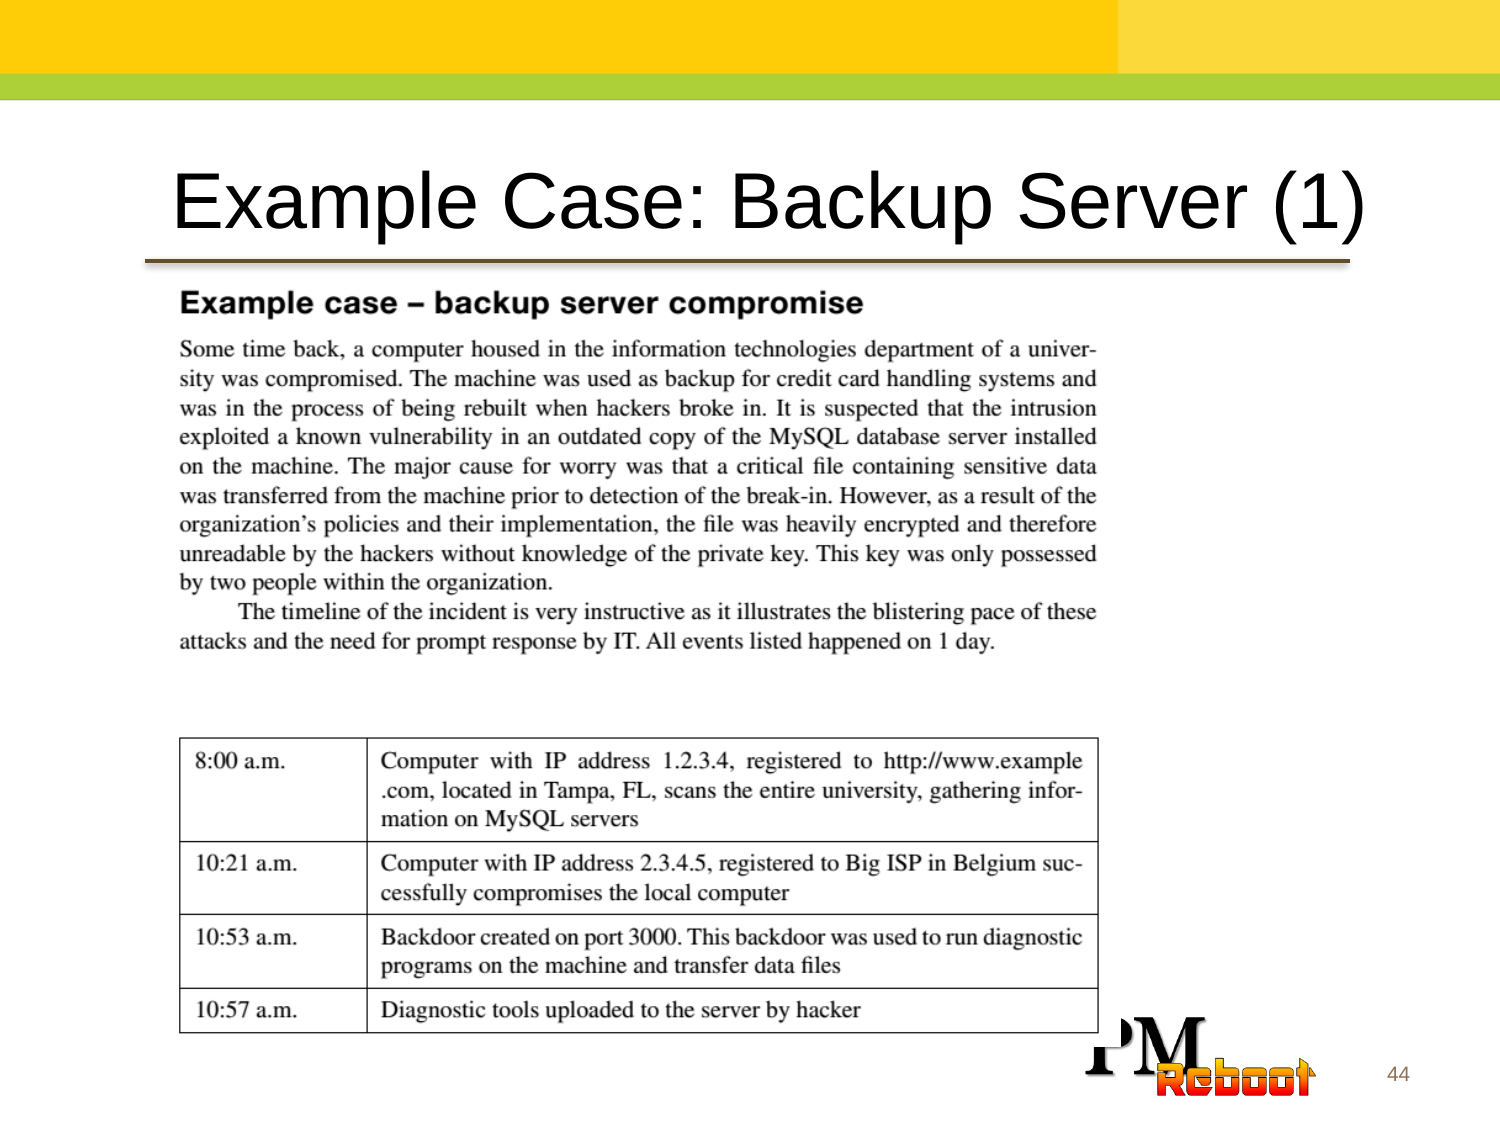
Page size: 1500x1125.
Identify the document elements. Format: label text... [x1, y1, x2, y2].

title Example Case: Backup Server (1) [156, 137, 1413, 257]
picture [0, 0, 1500, 1125]
slide_number 44 [1074, 1042, 1425, 1103]
